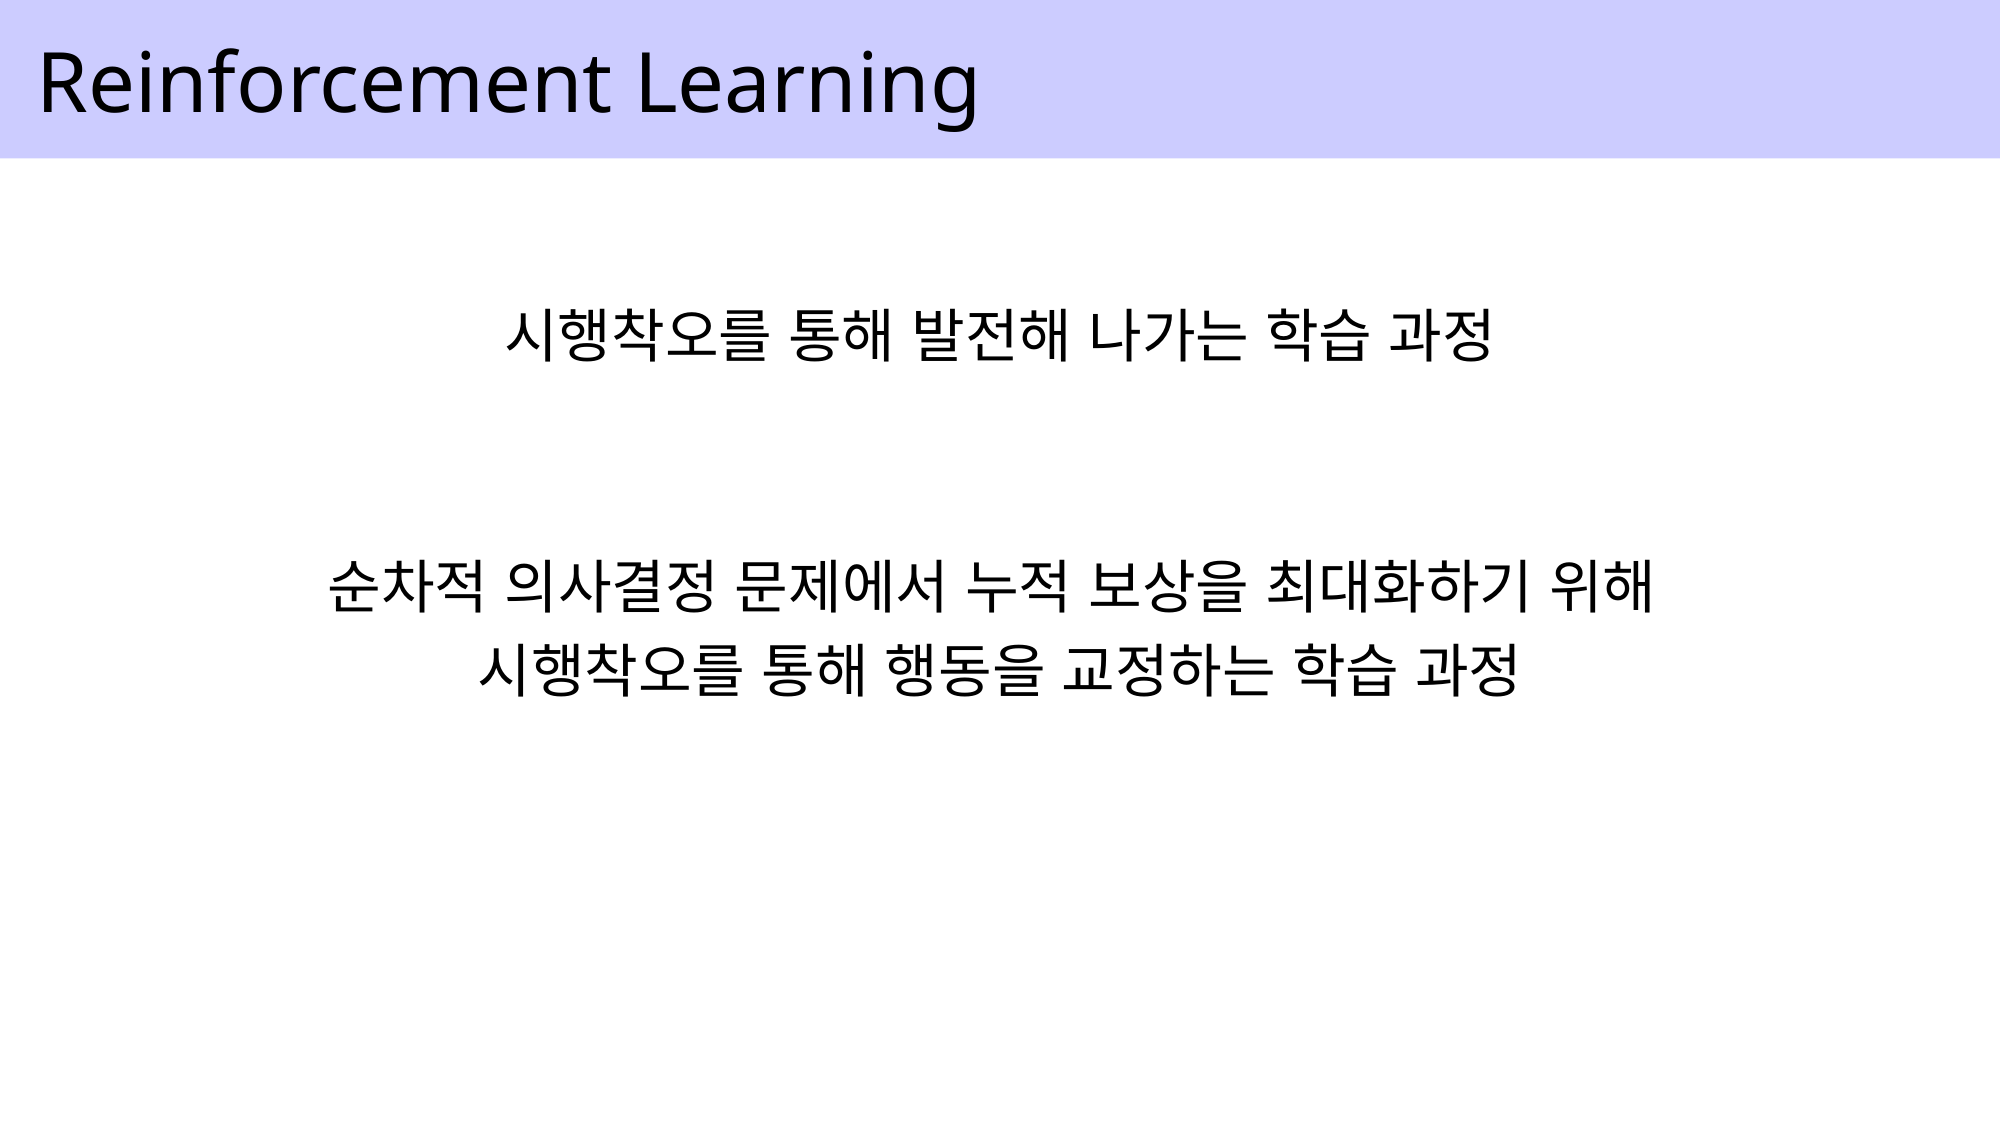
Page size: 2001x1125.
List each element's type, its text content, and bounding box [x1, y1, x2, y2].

list 시행착오를 통해 발전해 나가는 학습 과정 순차적 의사결정 문제에서 누적 보상을 최대화하기 위해 시행착오를 통해 행동을 교정하는 학습 과정 [137, 299, 1863, 1014]
text_box Reinforcement Learning [0, 0, 2000, 159]
